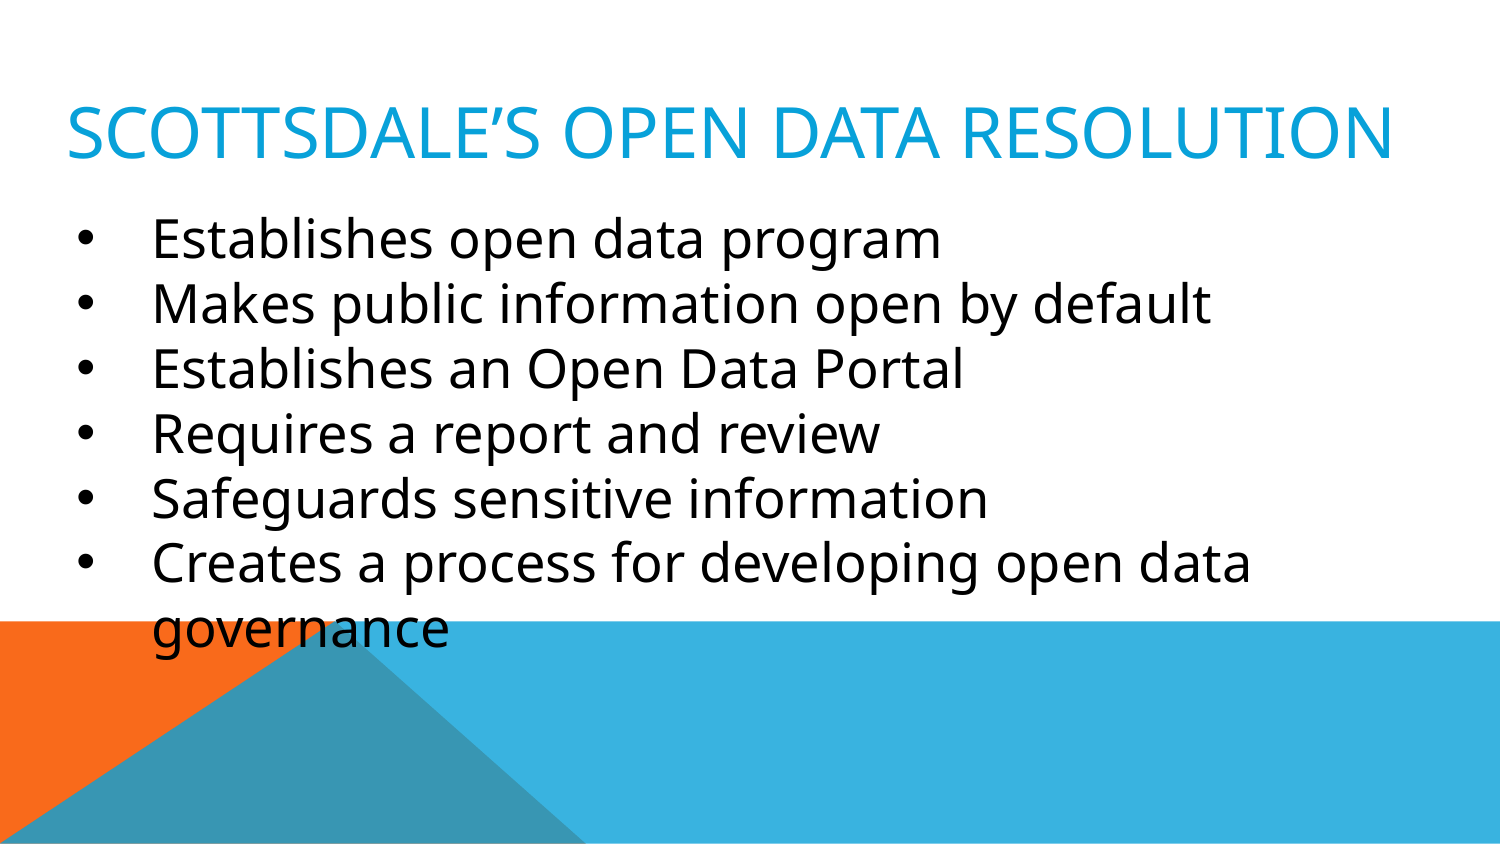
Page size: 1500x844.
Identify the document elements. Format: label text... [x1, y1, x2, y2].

list Establishes open data program Makes public information open by default Establishes an Open Data Portal Requires a report and review Safeguards sensitive information Creates a process for developing open data governance [51, 189, 1449, 750]
title SCOTTSDALE’S OPEN DATA RESOLUTION [51, 72, 1449, 167]
